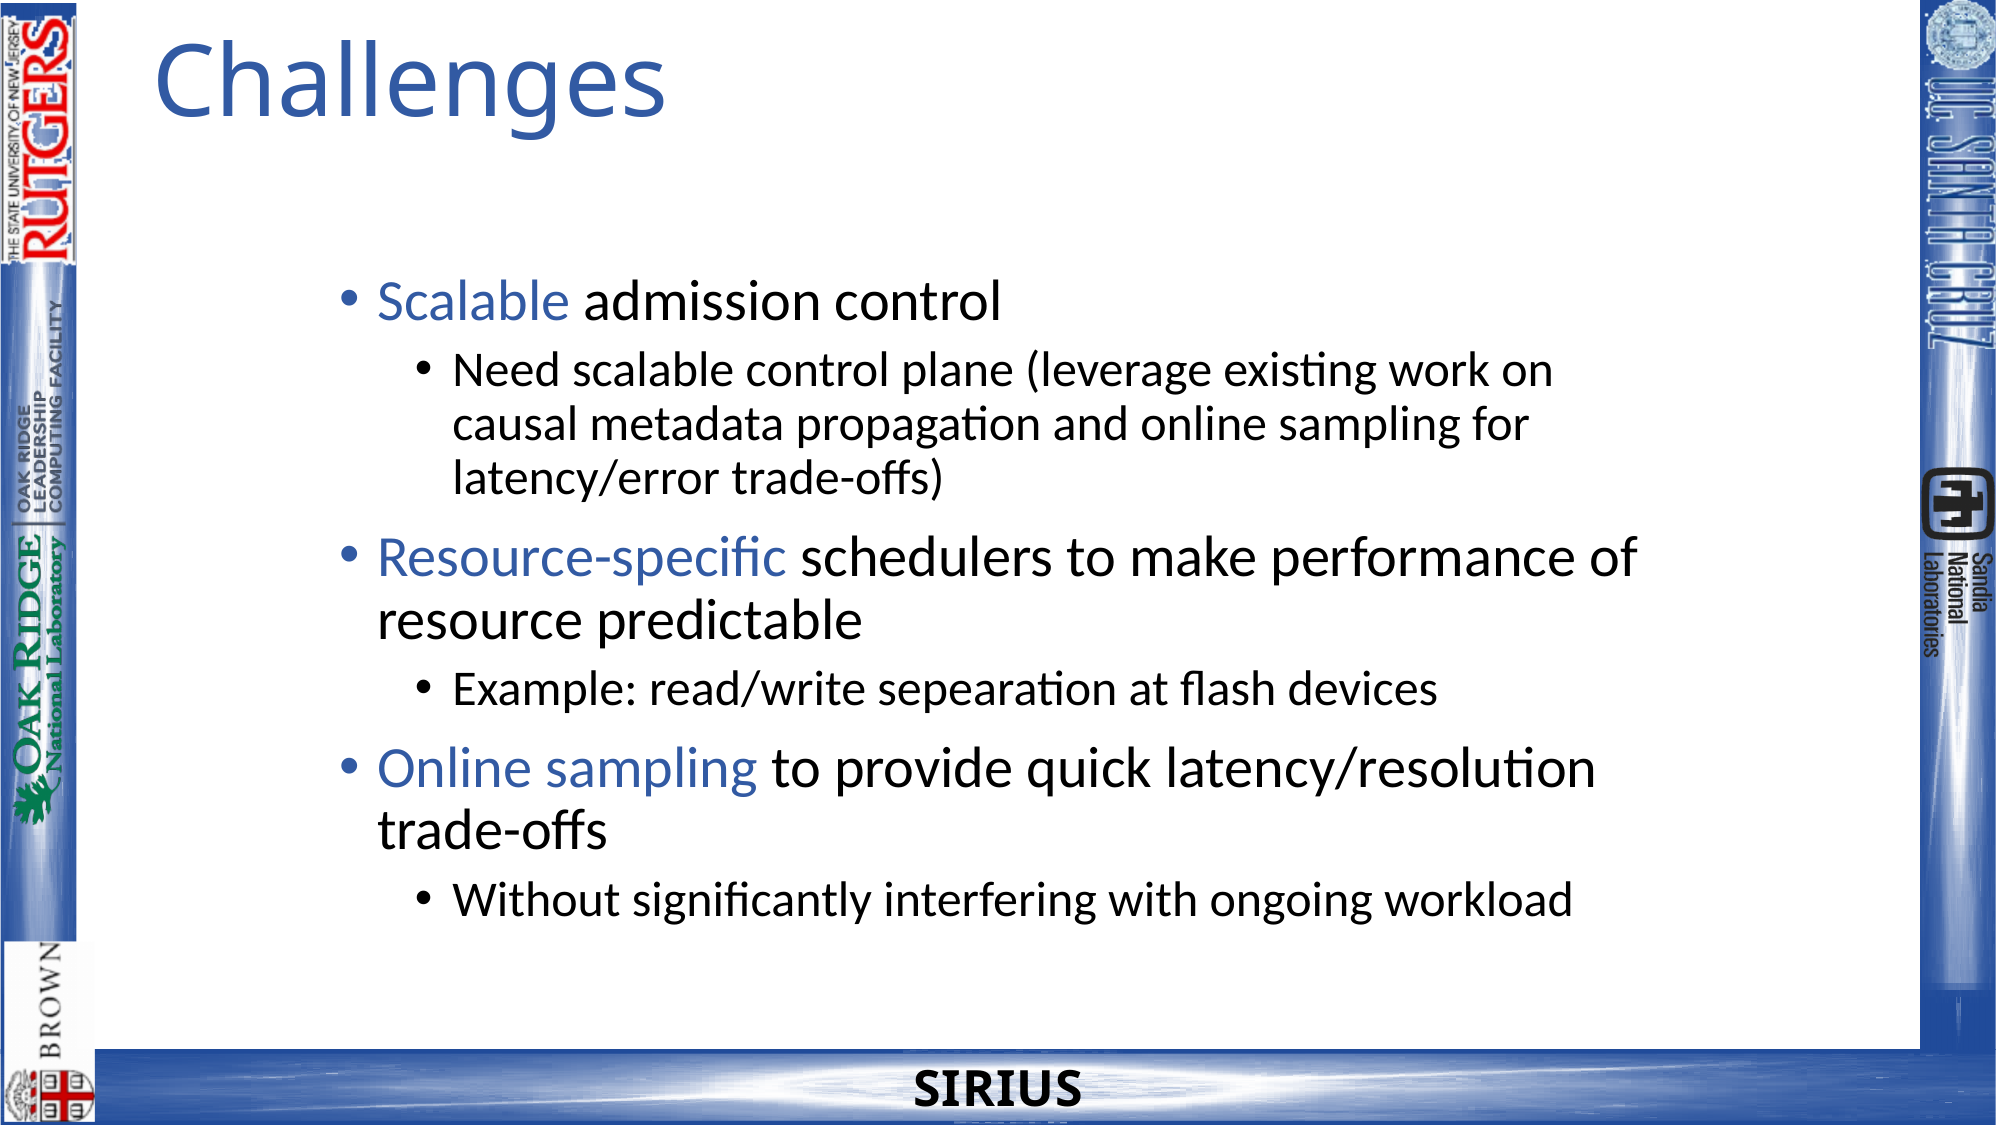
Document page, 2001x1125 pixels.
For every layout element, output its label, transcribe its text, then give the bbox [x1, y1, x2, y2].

picture [12, 301, 66, 825]
list Scalable admission control Need scalable control plane (leverage existing work on causal metadata propagation and online sampling for latency/error trade-offs) Resource-specific schedulers to make performance of resource predictable Example: read/write sepearation at flash devices Online sampling to provide quick latency/resolution trade-offs Without significantly interfering with ongoing workload [324, 262, 1675, 1005]
picture [1, 4, 75, 275]
picture [1921, 465, 1996, 660]
picture [1921, 0, 1995, 348]
picture [5, 942, 94, 1121]
title Challenges [137, 19, 1863, 149]
